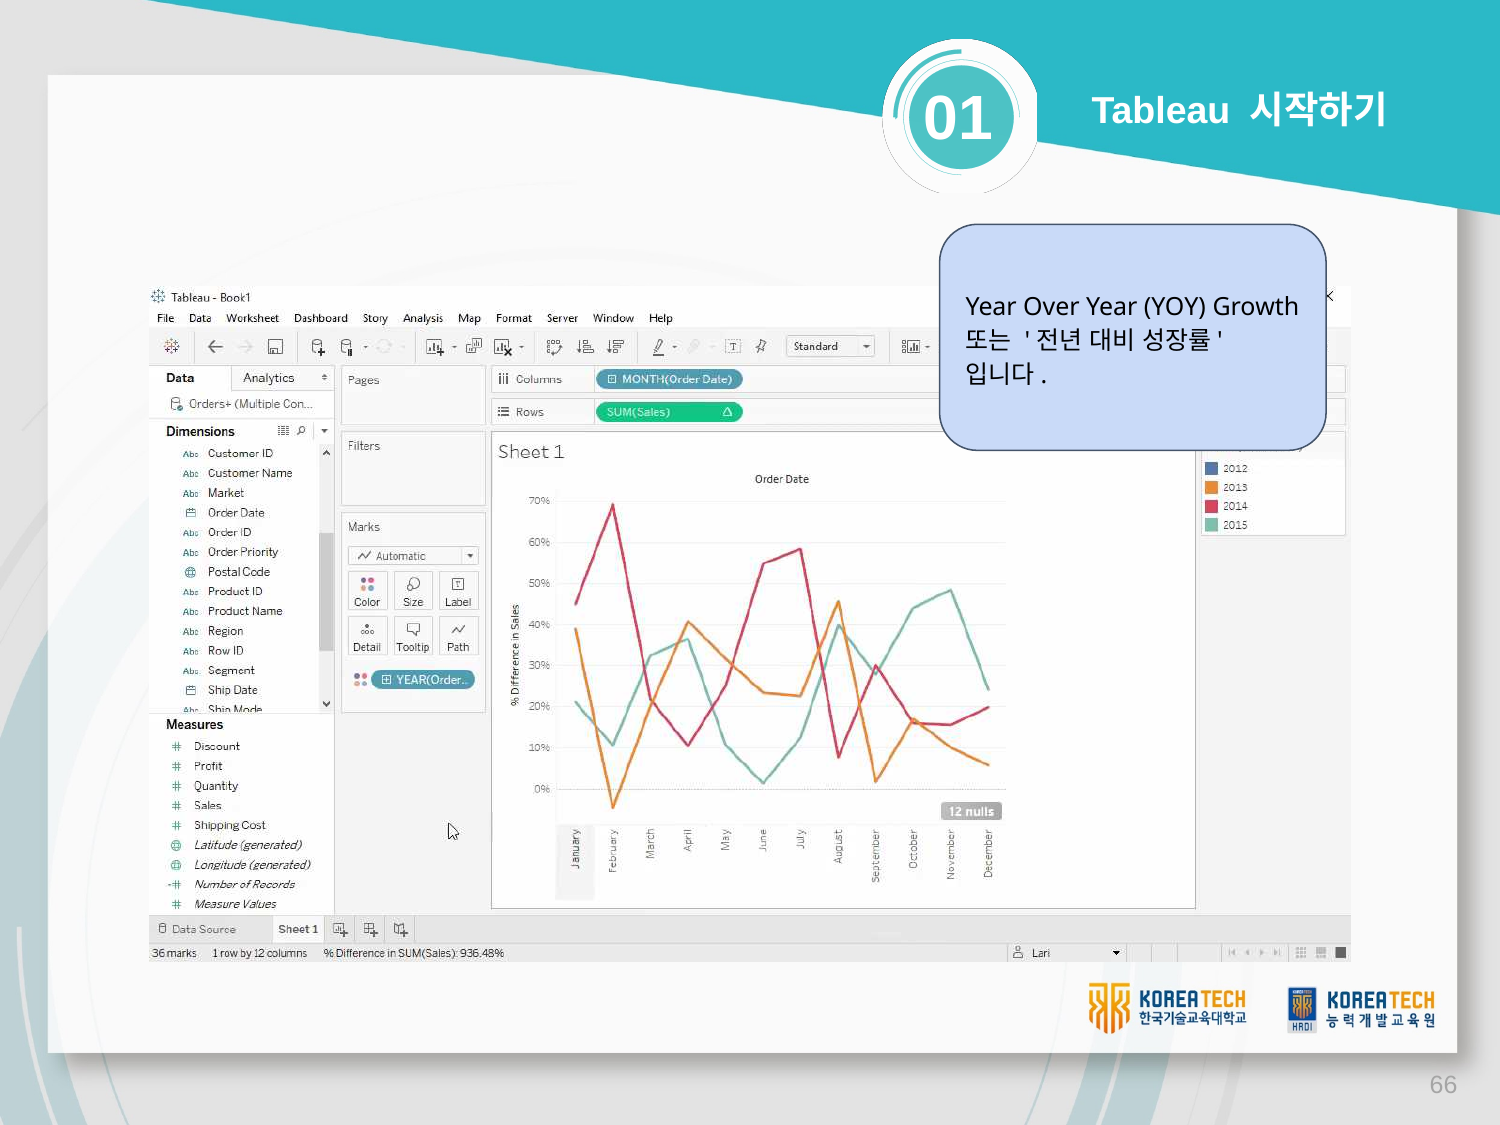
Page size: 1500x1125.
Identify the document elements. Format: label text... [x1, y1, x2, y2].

picture [0, 0, 1500, 1125]
text_box [120, 170, 1273, 262]
text_box Tableau 시작하기 [1046, 78, 1433, 140]
text_box Year Over Year (YOY) Growth 또는 '전년 대비 성장률' 입니다. [939, 224, 1327, 284]
slide_number 66 [1225, 1053, 1473, 1114]
